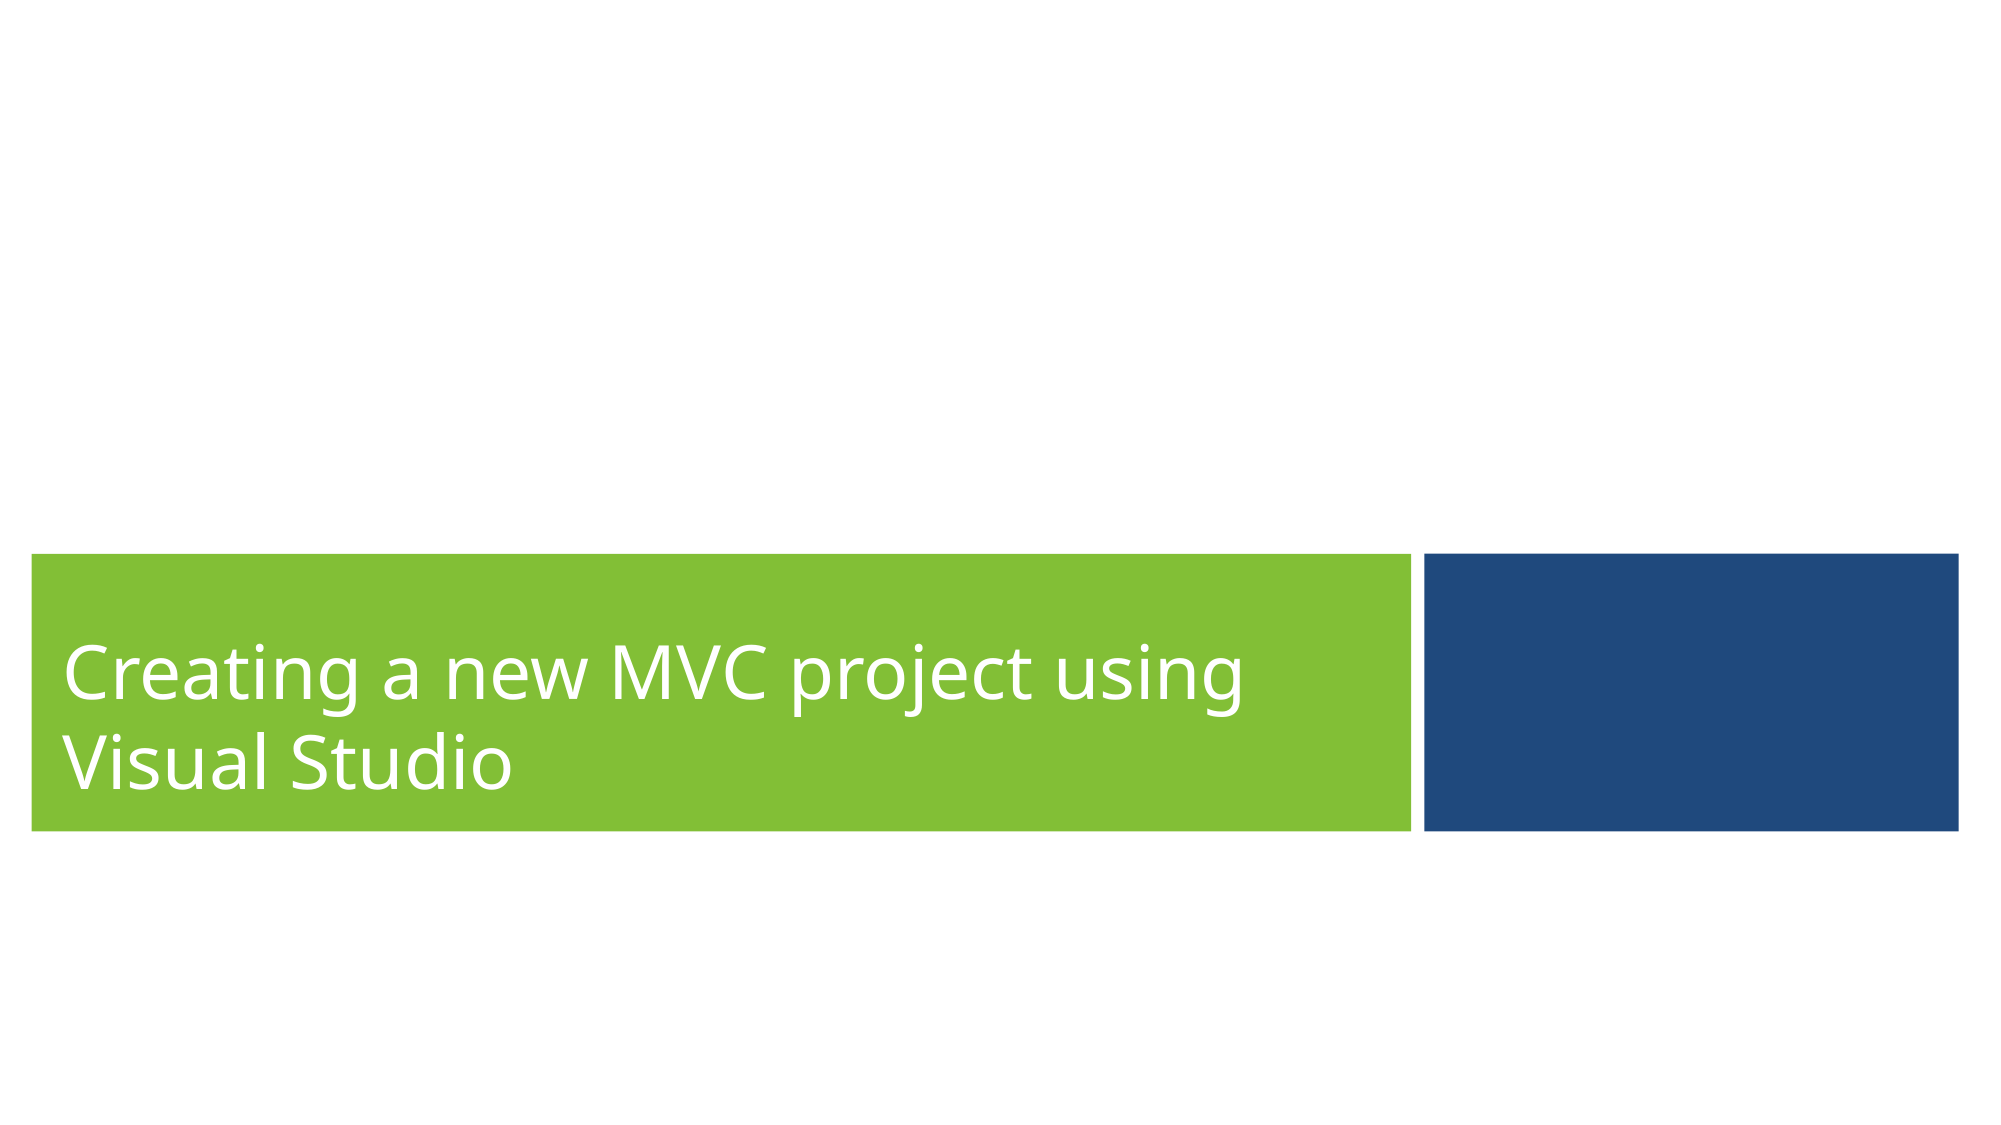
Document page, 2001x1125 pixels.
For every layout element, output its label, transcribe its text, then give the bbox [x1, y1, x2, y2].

list Creating a new MVC project using Visual Studio [47, 568, 1396, 813]
